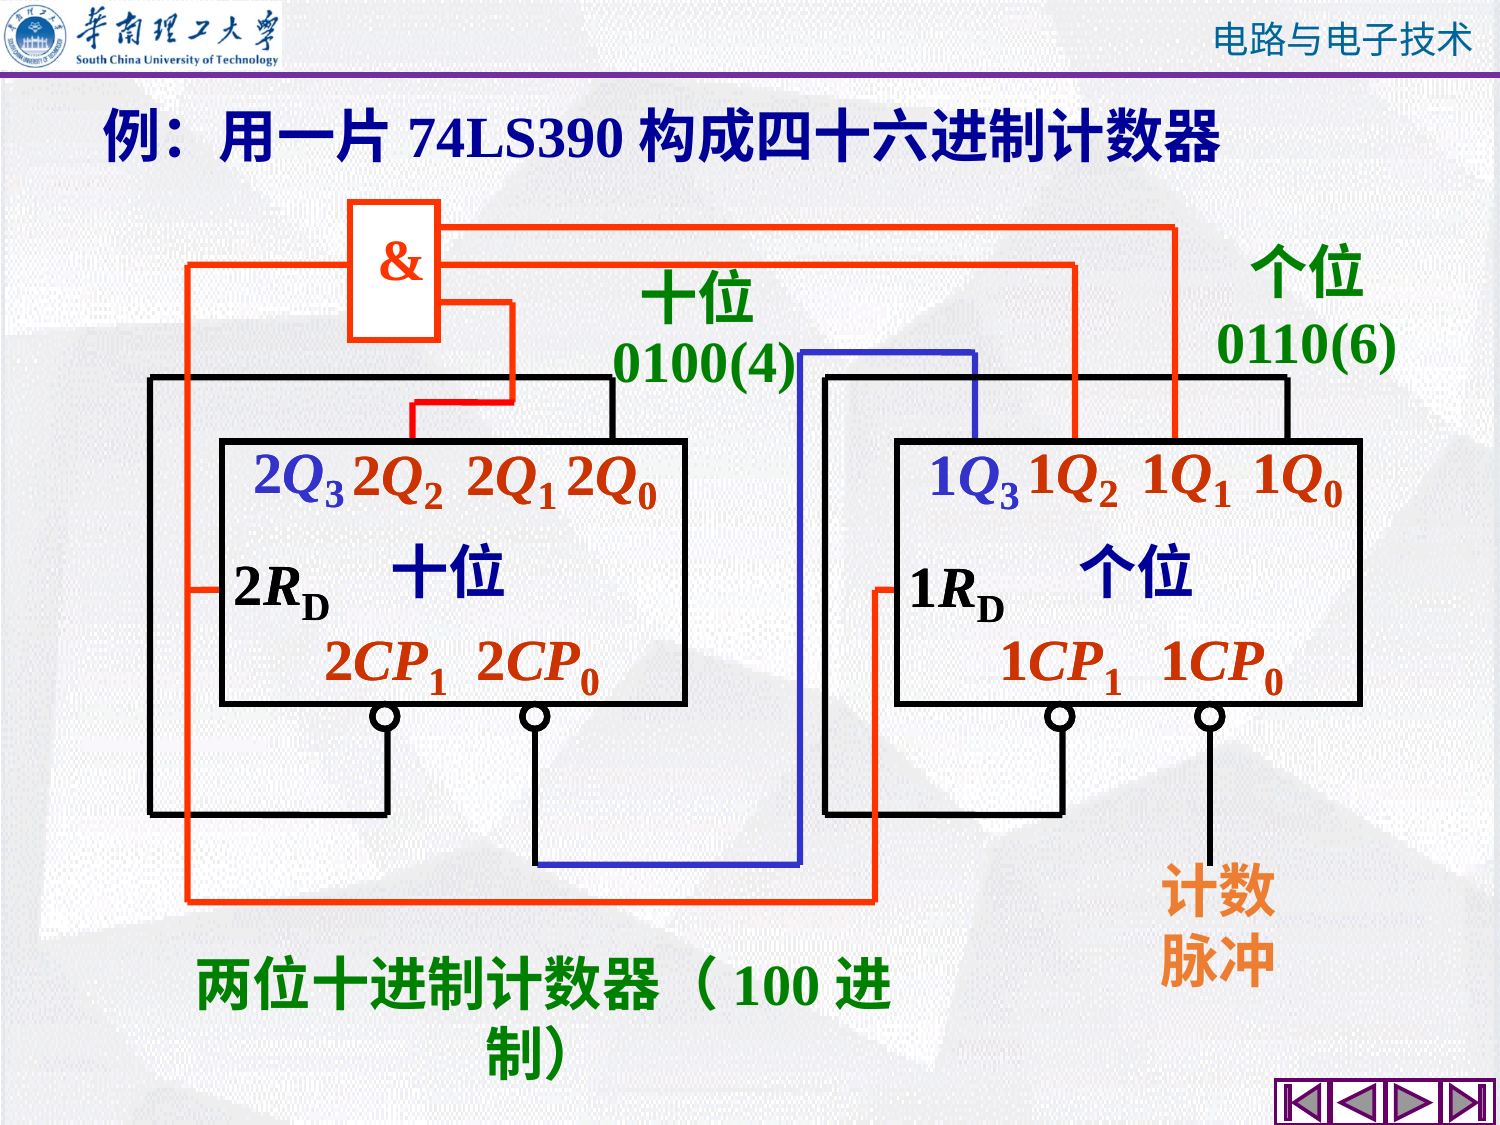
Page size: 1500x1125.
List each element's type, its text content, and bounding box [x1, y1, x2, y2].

text_box 两位十进制计数器（100进制） [137, 939, 950, 1095]
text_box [149, 377, 187, 815]
picture [1, 0, 1500, 72]
text_box 例：用一片74LS390构成四十六进制计数器 [87, 92, 1438, 177]
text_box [1175, 377, 1288, 428]
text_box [187, 202, 900, 903]
picture [1, 78, 1500, 1125]
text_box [412, 227, 1175, 428]
text_box 计数脉冲 [1137, 929, 1300, 1002]
text_box 个位 0110(6) [1201, 227, 1414, 383]
